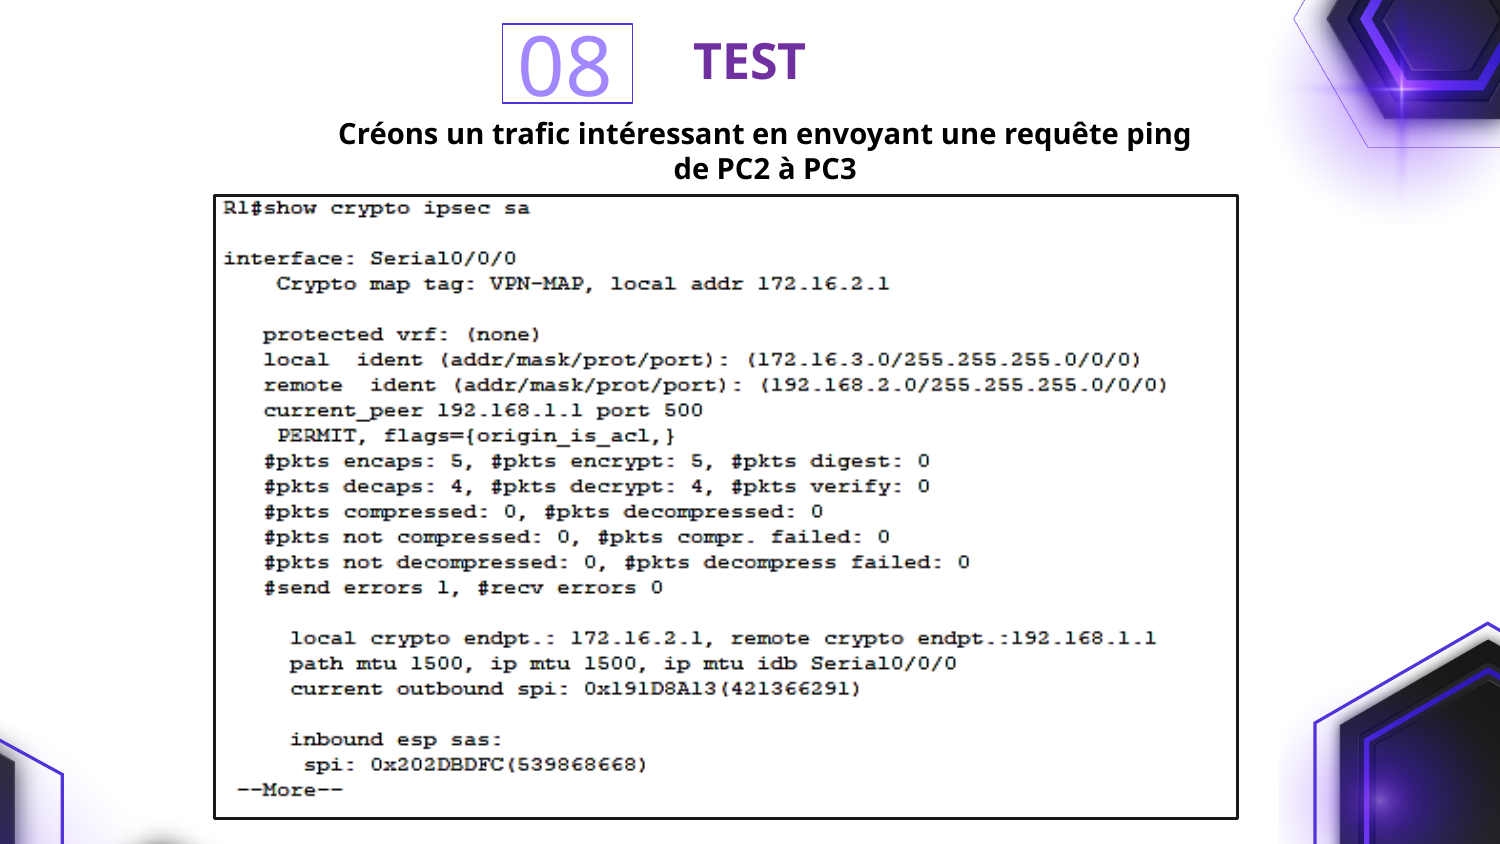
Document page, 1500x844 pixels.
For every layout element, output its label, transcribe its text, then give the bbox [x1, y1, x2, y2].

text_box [837, 0, 1500, 844]
title 08 [502, 23, 633, 104]
title TEST [632, 20, 832, 100]
text_box Créons un trafic intéressant en envoyant une requête ping de PC2 à PC3 [320, 108, 832, 193]
picture [215, 196, 1237, 818]
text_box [0, 504, 568, 844]
